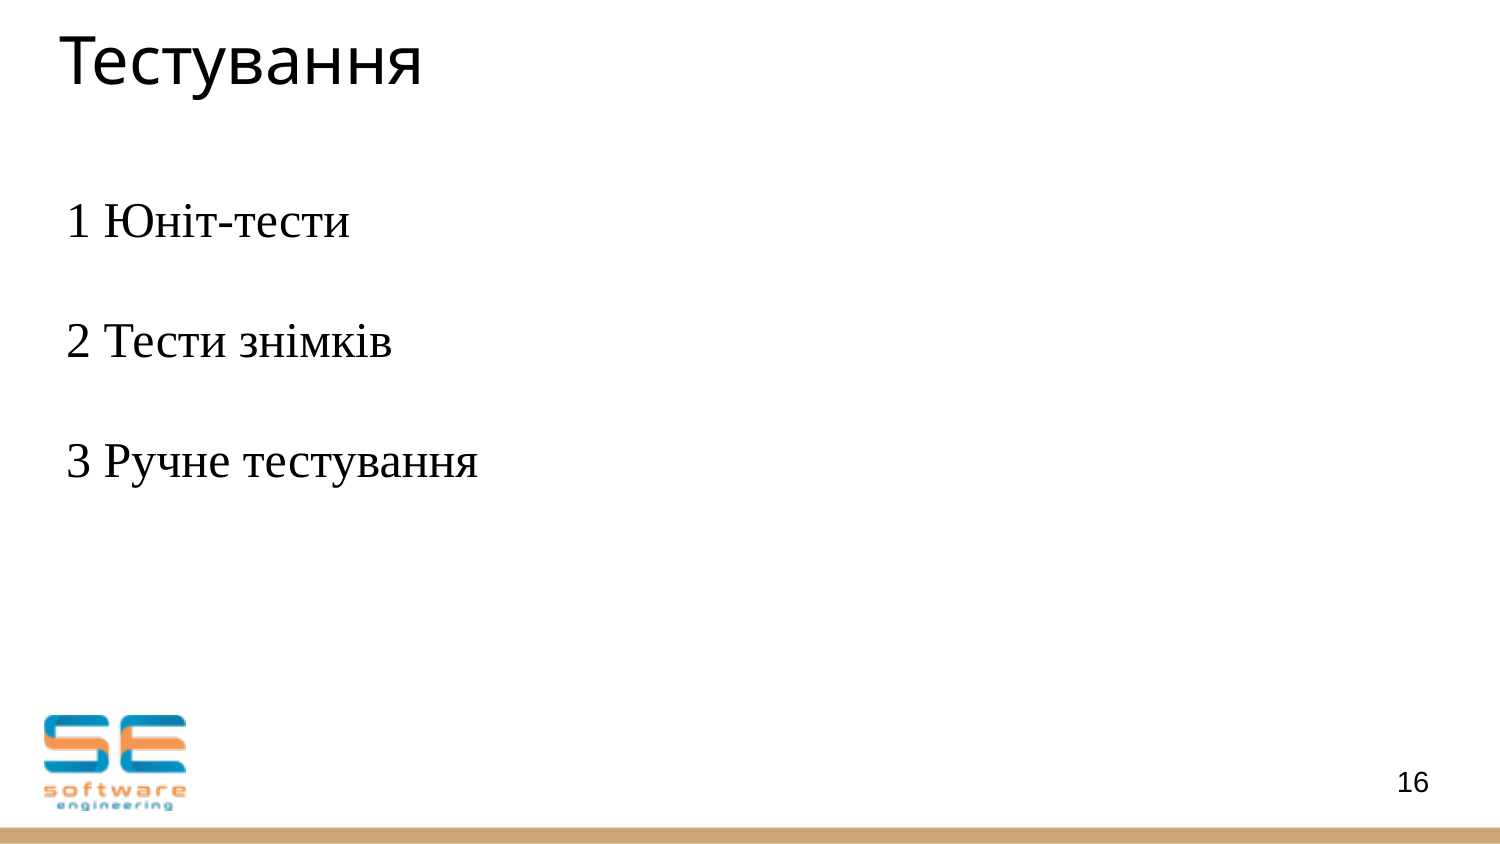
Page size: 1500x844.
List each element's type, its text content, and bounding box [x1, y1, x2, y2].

picture [43, 714, 186, 811]
text_box 16 [1382, 755, 1500, 806]
list 1 Юніт-тести 2 Тести знімків 3 Ручне тестування [51, 112, 1449, 752]
title Тестування [44, 0, 1442, 113]
